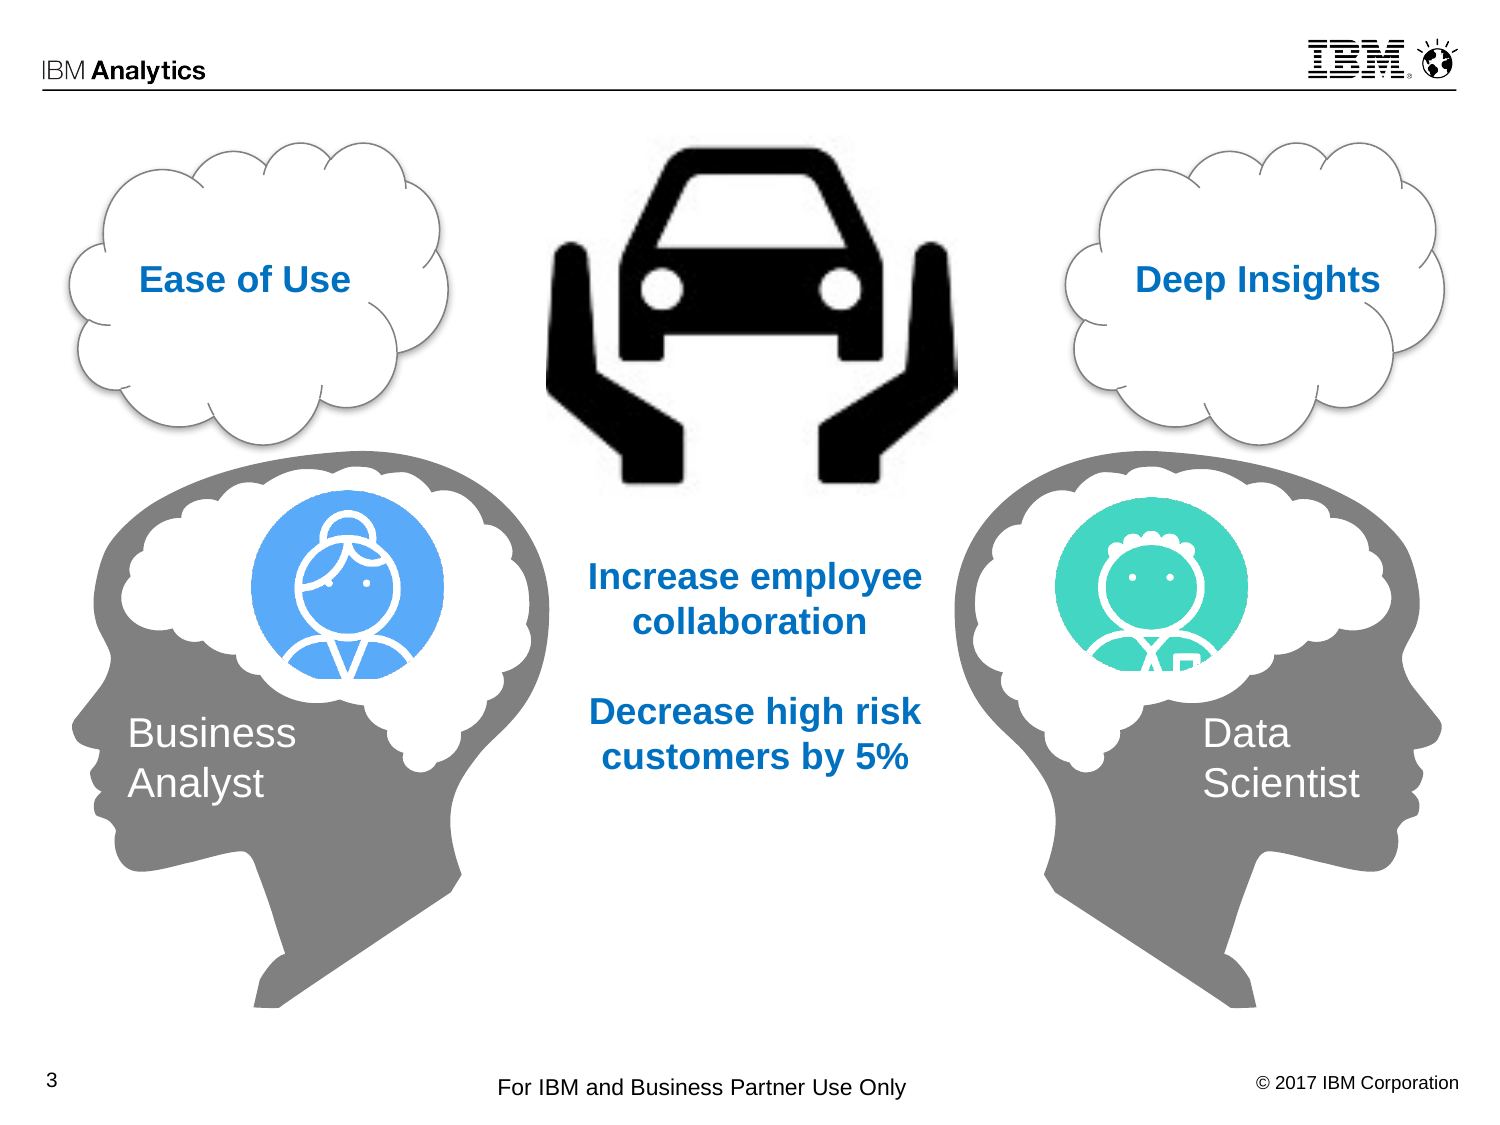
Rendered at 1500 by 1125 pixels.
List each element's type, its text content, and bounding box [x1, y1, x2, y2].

text_box Data Scientist [1187, 698, 1433, 814]
text_box [954, 450, 1422, 1009]
picture [1294, 24, 1469, 91]
picture [546, 111, 958, 523]
text_box Deep Insights [1120, 247, 1416, 308]
text_box Ease of Use [124, 247, 394, 308]
text_box Business Analyst [112, 698, 348, 814]
text_box Increase employee collaboration Decrease high risk customers by 5% [559, 544, 951, 1010]
picture [1055, 497, 1249, 671]
picture [251, 490, 444, 679]
text_box [72, 450, 550, 1009]
text_box [1064, 142, 1446, 446]
picture [24, 42, 224, 99]
text_box [1433, 712, 1442, 744]
text_box [68, 142, 449, 446]
